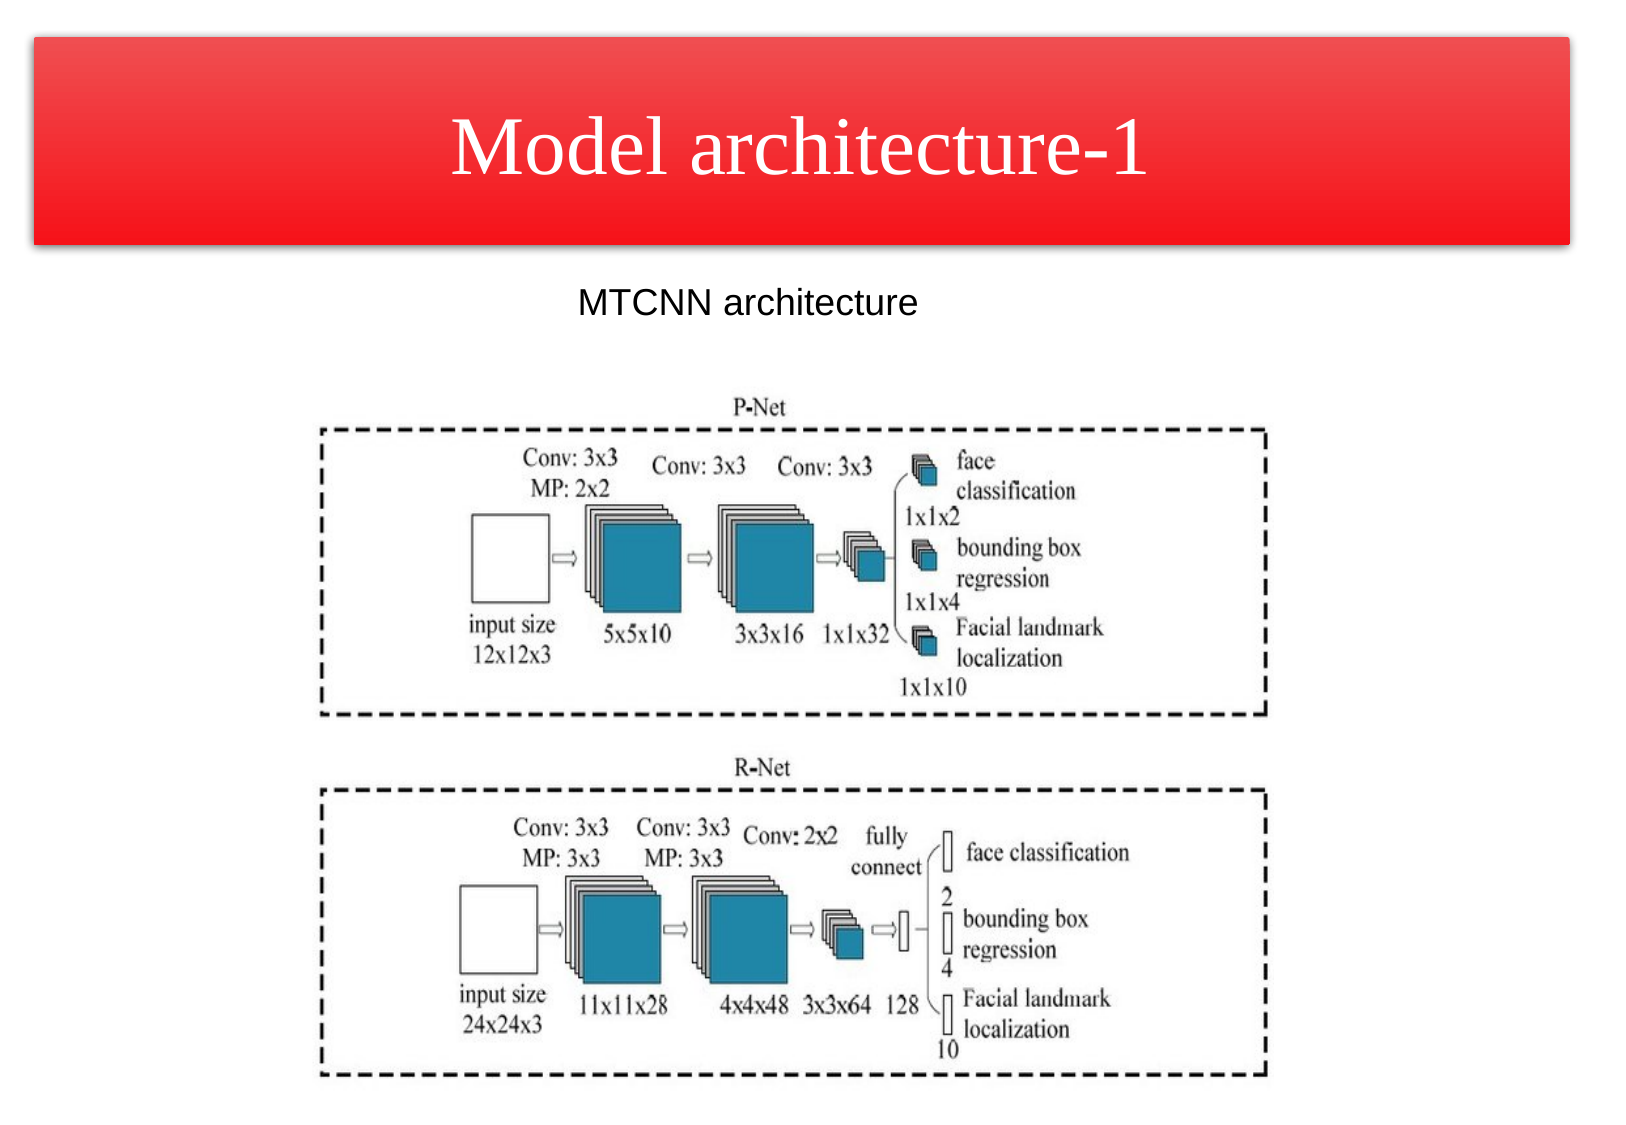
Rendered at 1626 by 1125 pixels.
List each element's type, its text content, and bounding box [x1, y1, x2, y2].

text_box MTCNN architecture [562, 270, 951, 331]
picture [310, 351, 1274, 1095]
text_box Model architecture-1 [33, 36, 1570, 245]
